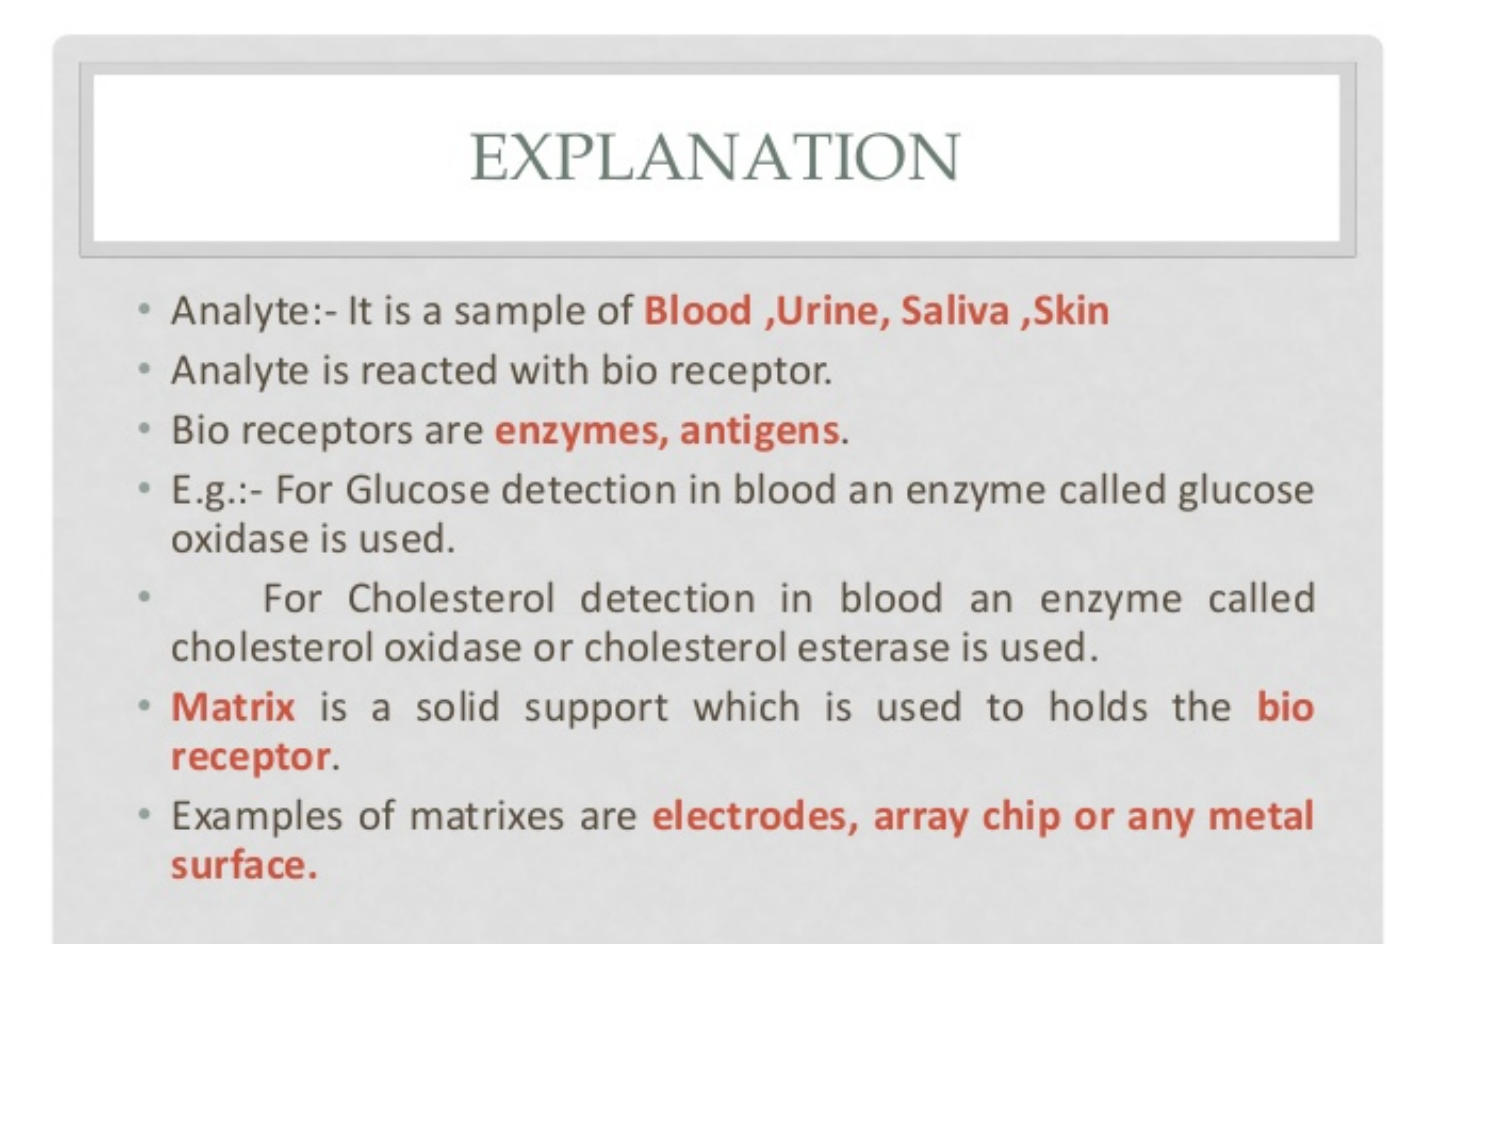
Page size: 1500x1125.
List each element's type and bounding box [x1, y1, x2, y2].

picture [39, 20, 1398, 944]
